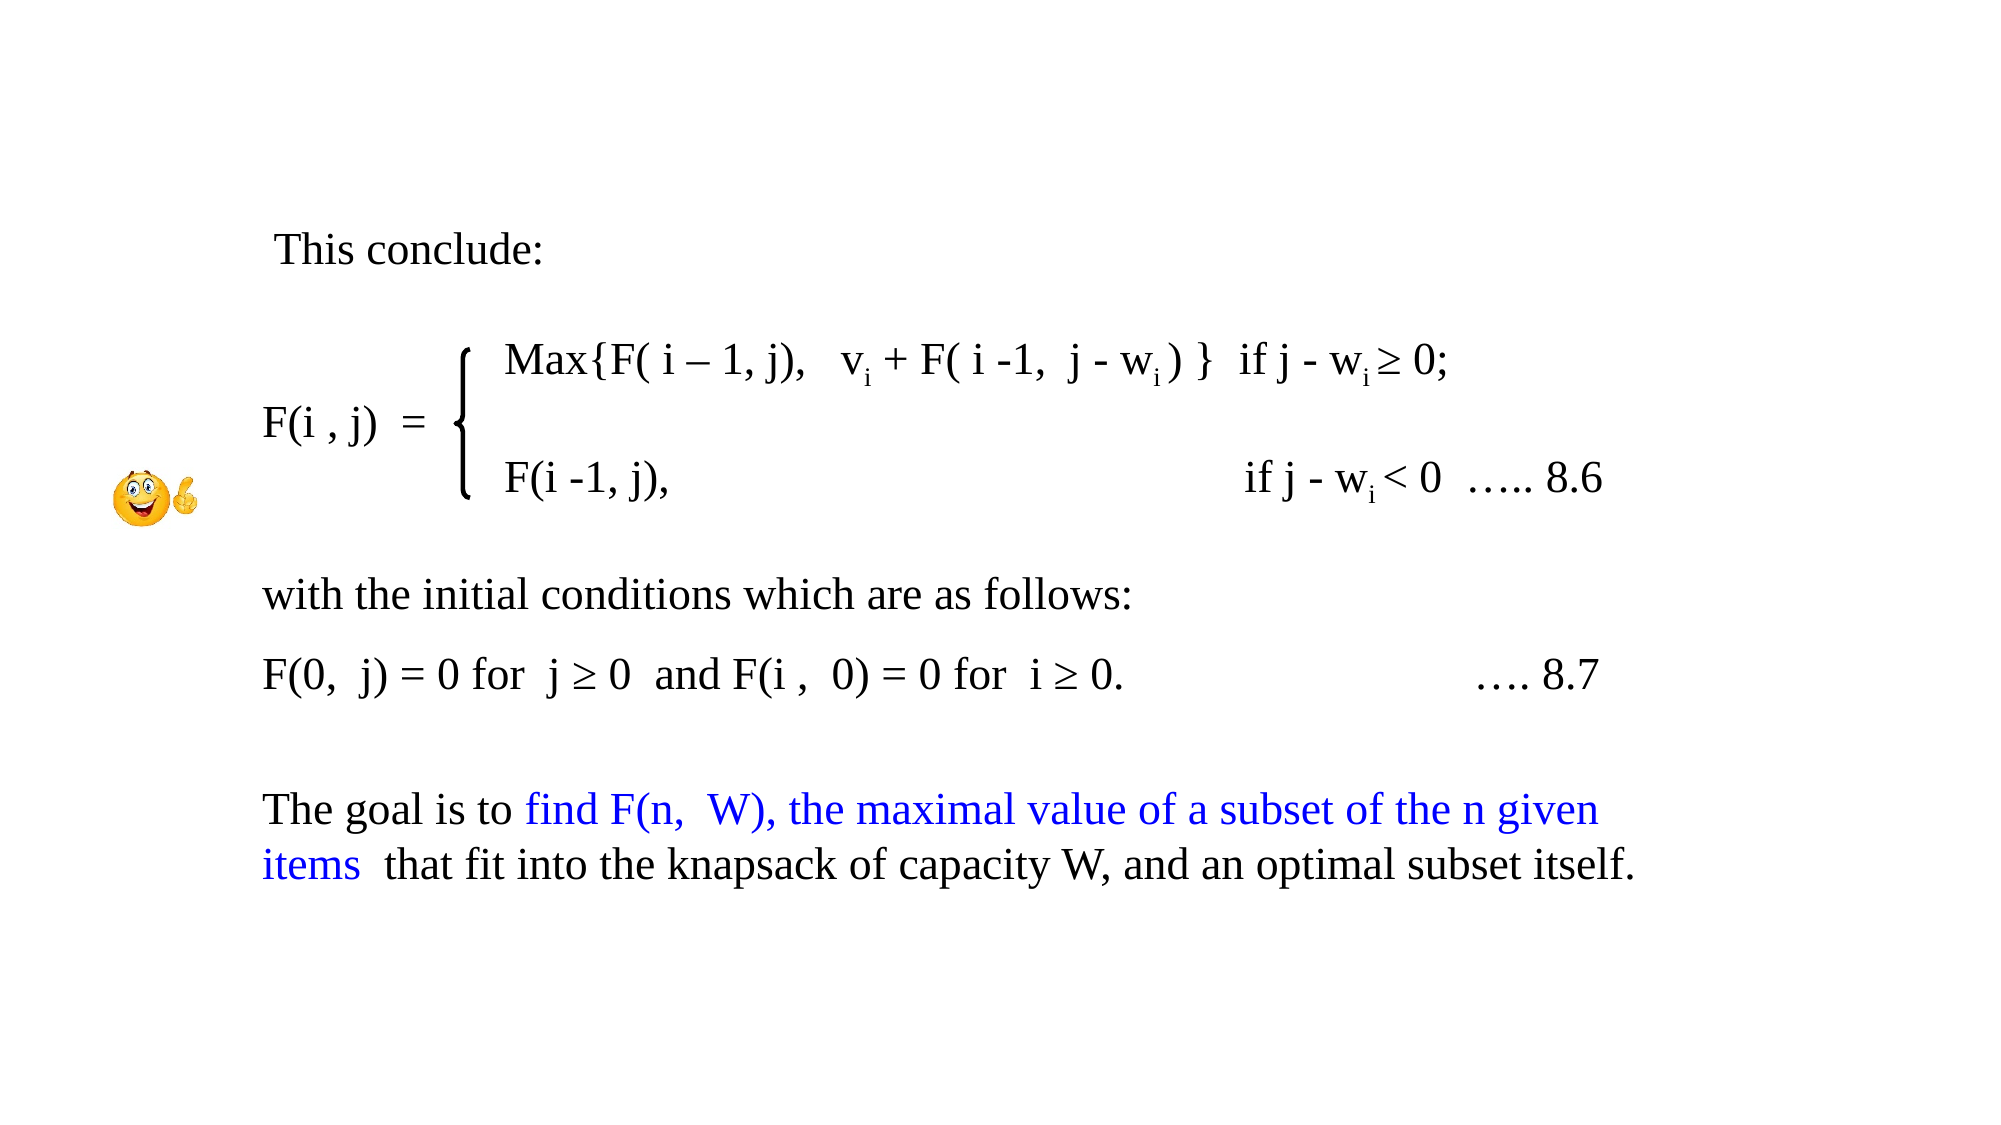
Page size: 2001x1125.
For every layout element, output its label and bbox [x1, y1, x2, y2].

text_box [247, 211, 1715, 952]
picture [111, 467, 199, 529]
